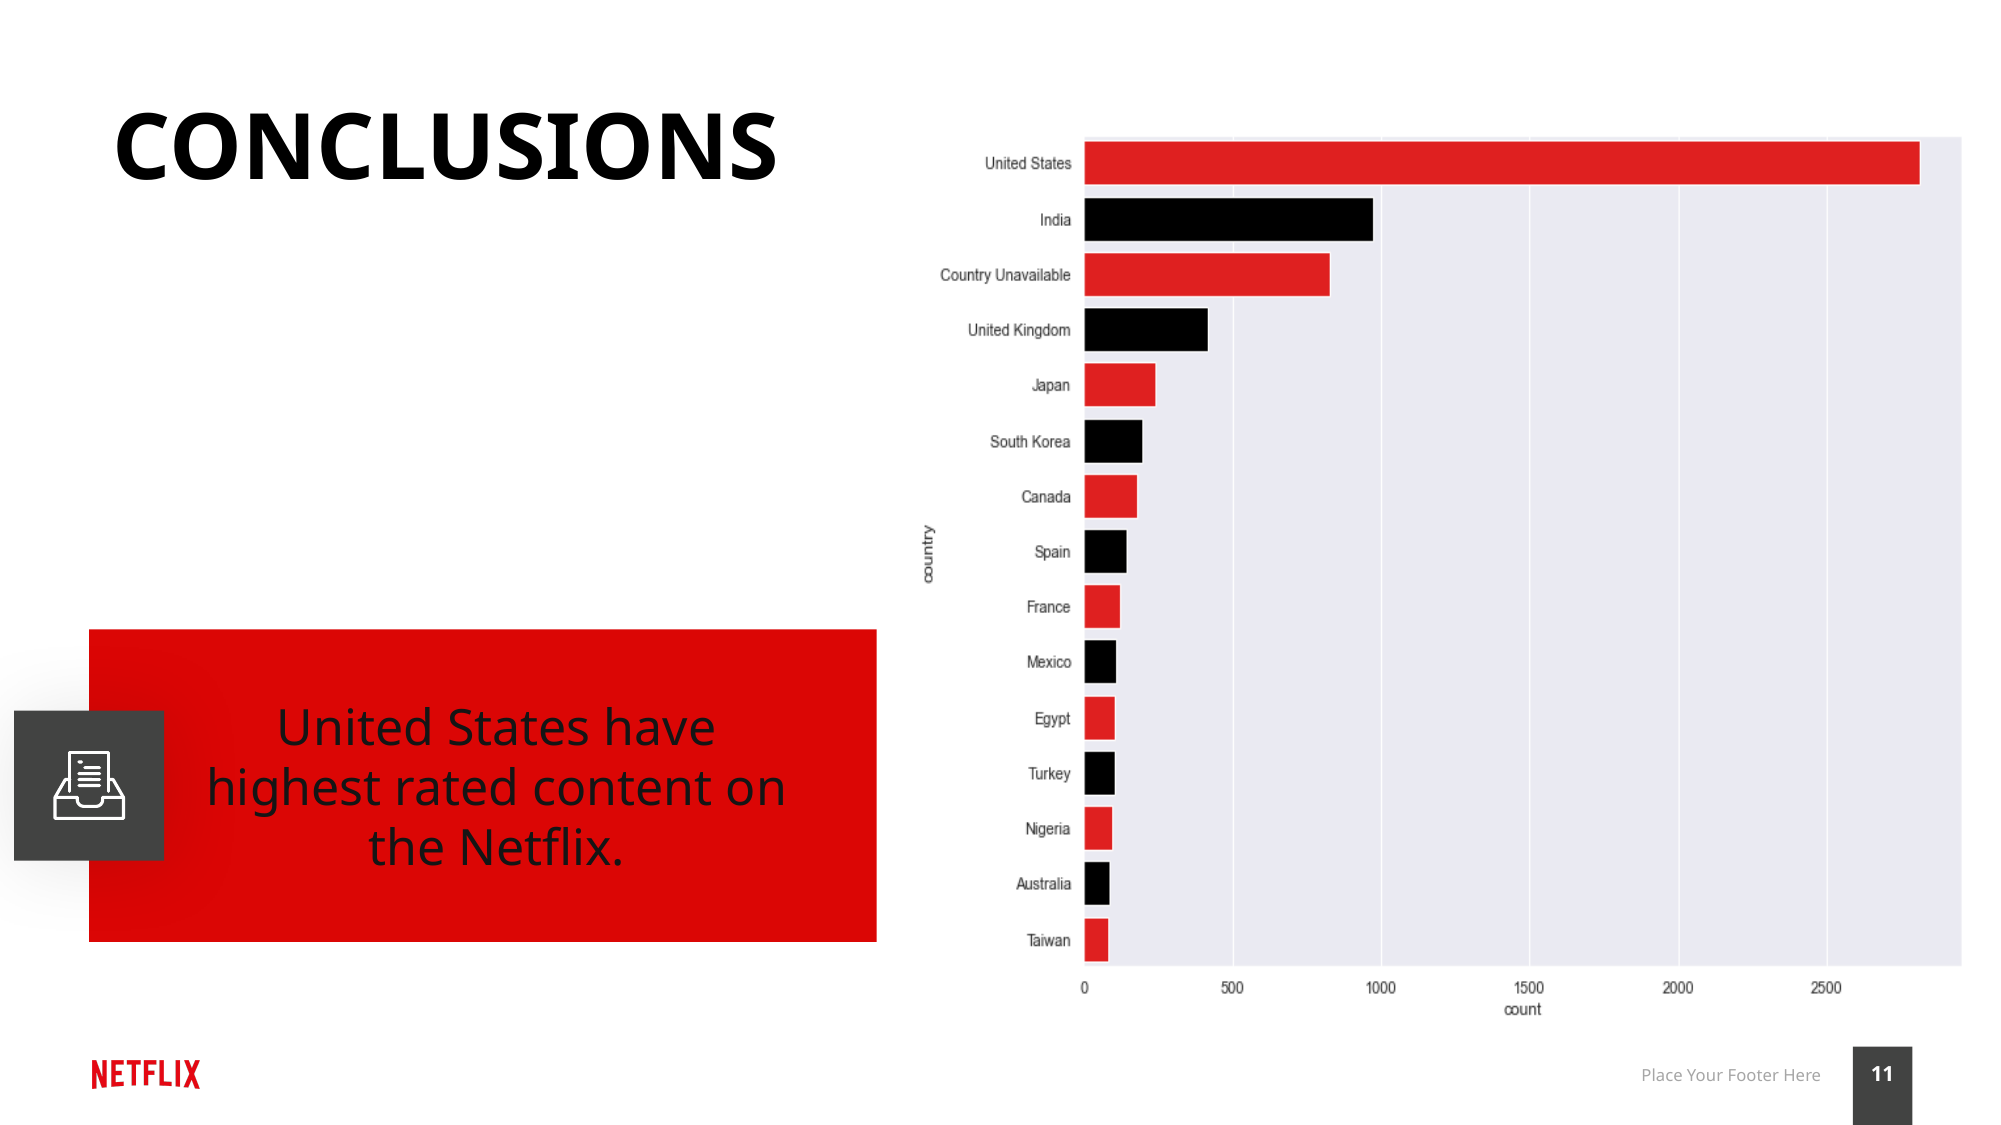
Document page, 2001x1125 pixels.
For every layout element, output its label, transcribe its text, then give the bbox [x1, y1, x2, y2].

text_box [55, 752, 124, 819]
text_box [13, 710, 165, 862]
picture [92, 1060, 200, 1089]
picture [913, 125, 1971, 1030]
title CONCLUSIONS [97, 77, 1923, 223]
text_box United States have highest rated content on the Netflix. [187, 695, 806, 876]
text_box [88, 628, 878, 943]
